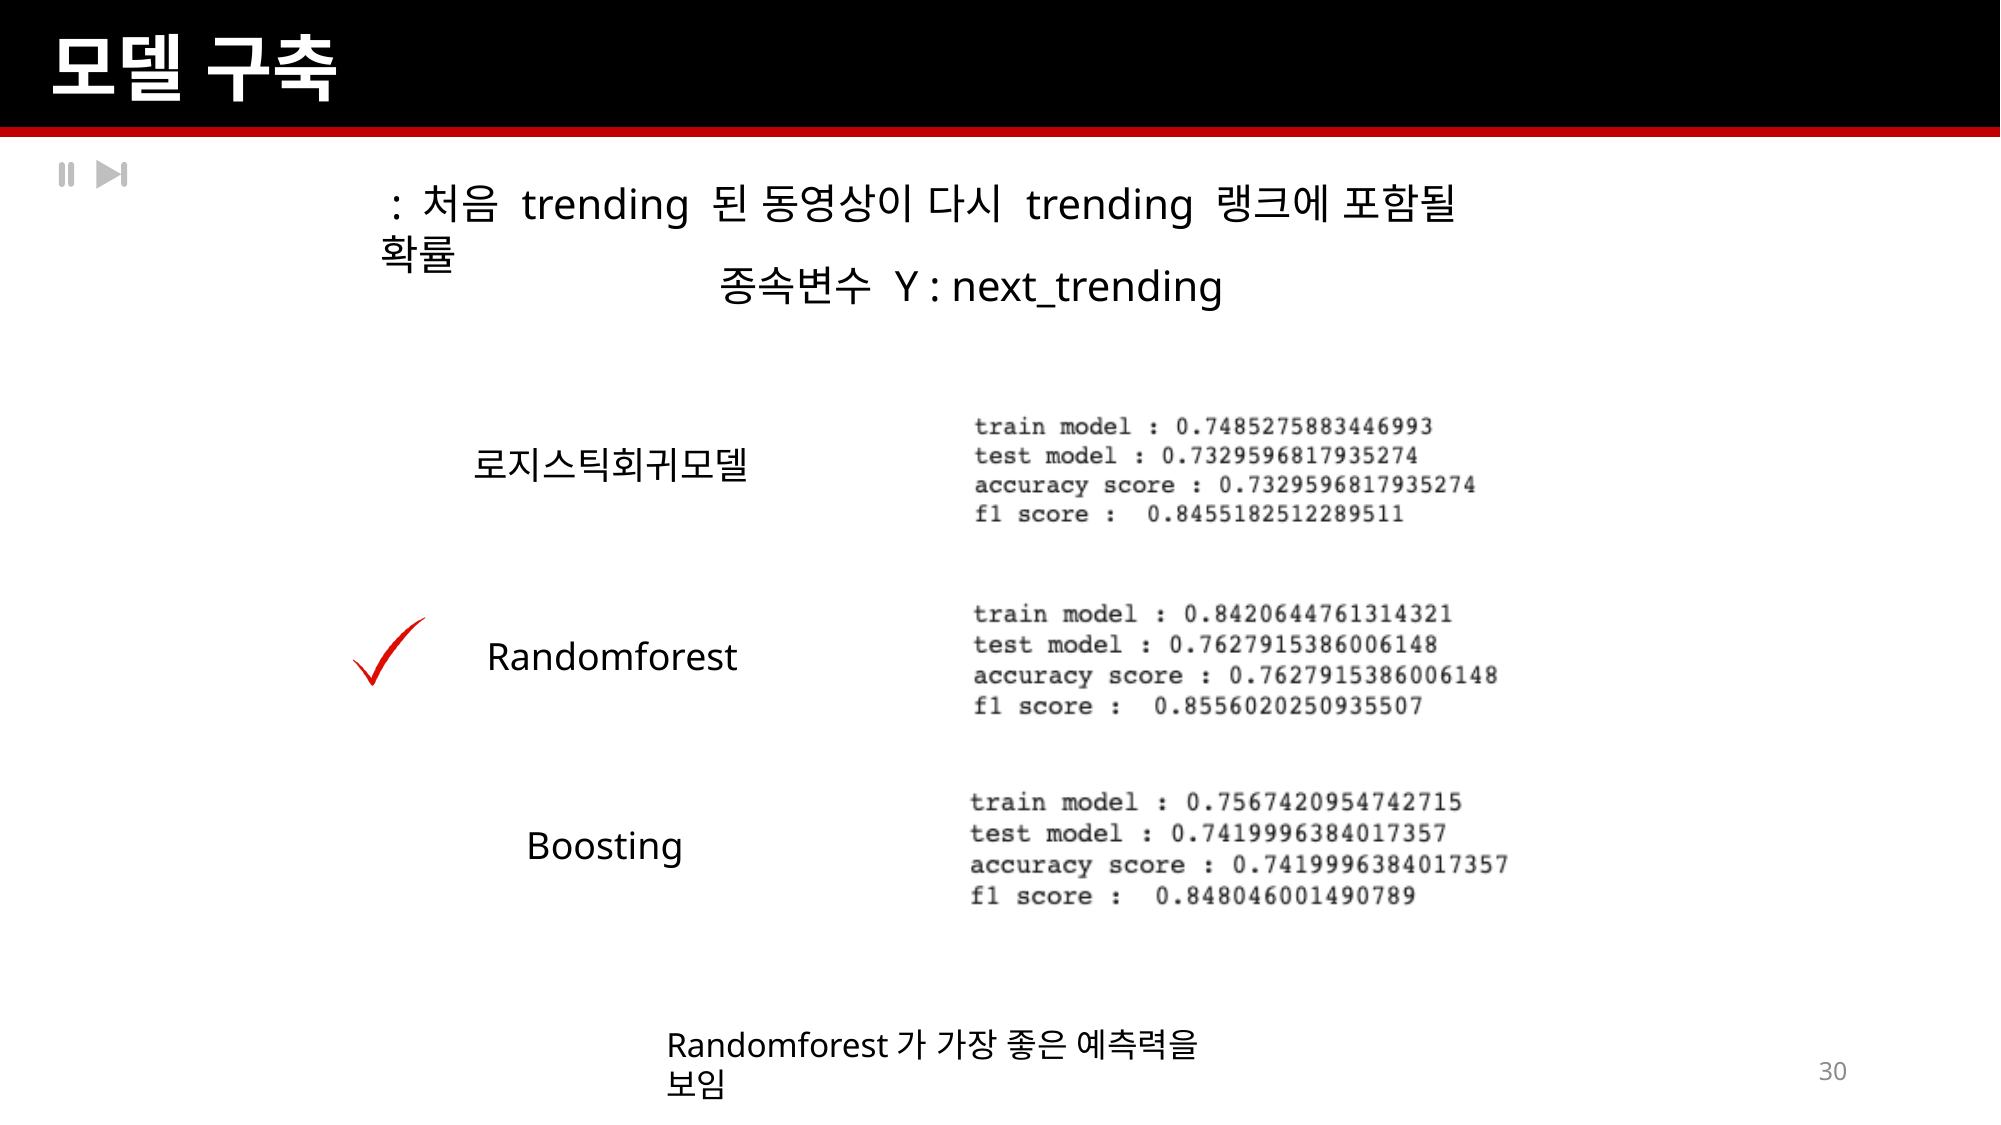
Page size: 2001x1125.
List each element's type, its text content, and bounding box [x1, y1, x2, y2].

text_box Randomforest가 가장 좋은 예측력을 보임 [651, 1017, 1272, 1112]
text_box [58, 159, 128, 189]
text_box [365, 170, 1558, 319]
picture [961, 588, 1667, 745]
text_box 모델 구축 [36, 14, 761, 117]
picture [961, 412, 1506, 551]
slide_number 30 [1412, 1042, 1863, 1103]
text_box Randomforest [471, 626, 790, 686]
picture [317, 591, 451, 725]
text_box Boosting [511, 814, 704, 875]
picture [915, 777, 1574, 932]
text_box [0, 0, 2000, 127]
text_box 로지스틱회귀모델 [458, 434, 807, 495]
